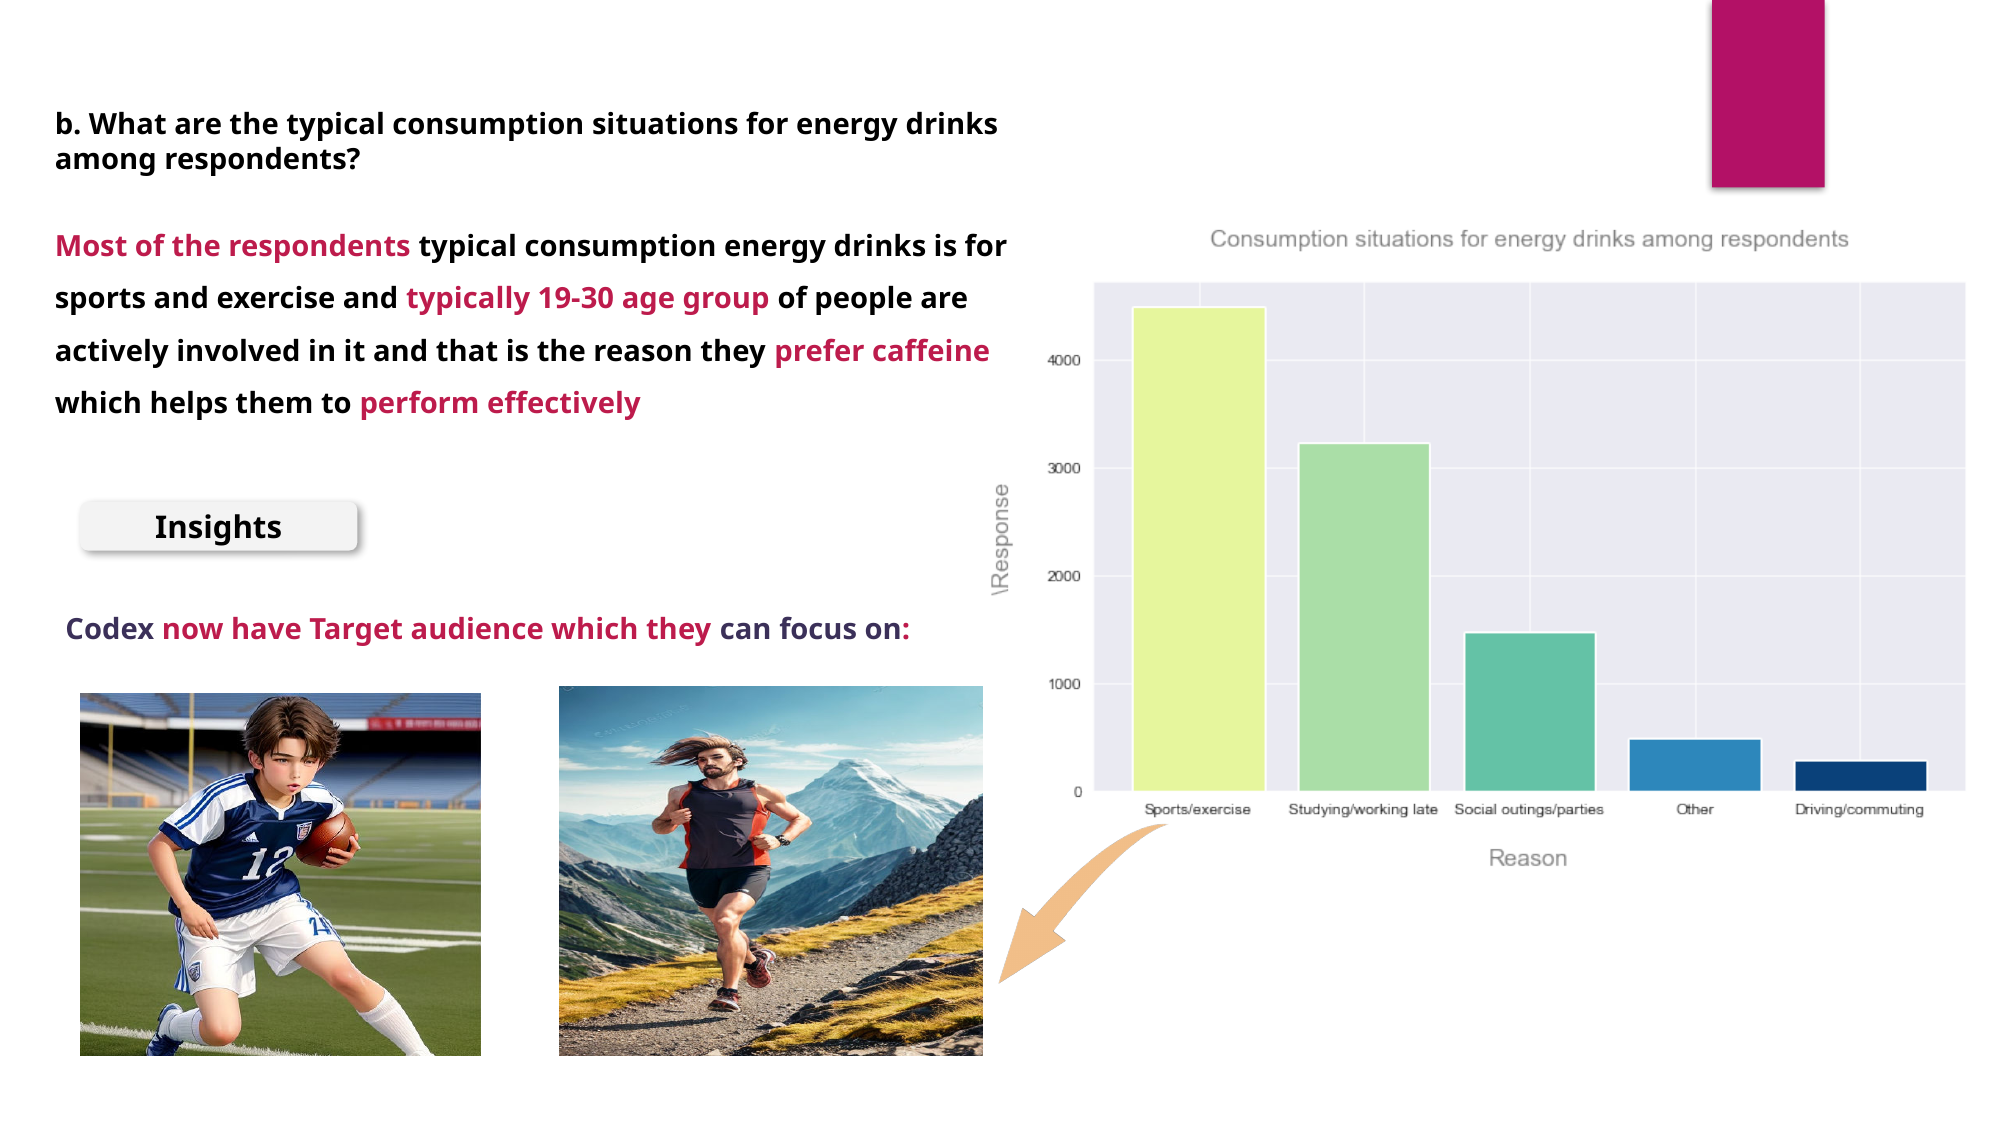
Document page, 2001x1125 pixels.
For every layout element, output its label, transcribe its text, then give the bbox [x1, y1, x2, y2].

text_box b. What are the typical consumption situations for energy drinks among respondents? Most of the respondents typical consumption energy drinks is for sports and exercise and typically 19-30 age group of people are actively involved in it and that is the reason they prefer caffeine which helps them to perform effectively [40, 97, 1034, 428]
picture [79, 693, 481, 1056]
text_box Insights [78, 500, 359, 553]
text_box Codex now have Target audience which they can focus on: [50, 585, 976, 653]
picture [558, 194, 1977, 1056]
